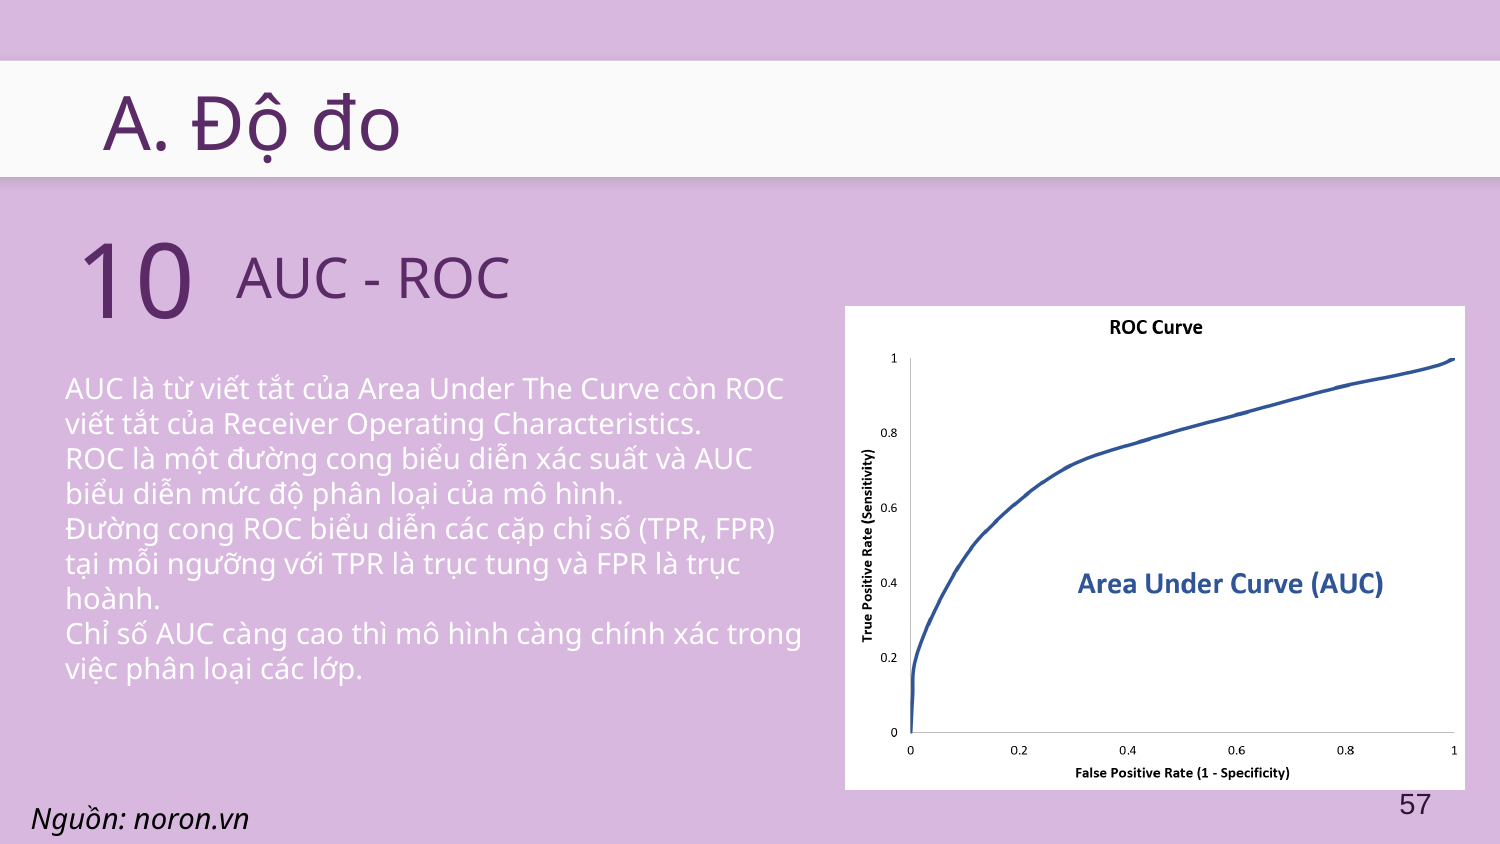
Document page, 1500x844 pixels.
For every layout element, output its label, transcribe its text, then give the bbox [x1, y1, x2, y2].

subtitle AUC là từ viết tắt của Area Under The Curve còn ROC viết tắt của Receiver Operating Characteristics. ROC là một đường cong biểu diễn xác suất và AUC biểu diễn mức độ phân loại của mô hình. Đường cong ROC biểu diễn các cặp chỉ số (TPR, FPR) tại mỗi ngưỡng với TPR là trục tung và FPR là trục hoành. Chỉ số AUC càng cao thì mô hình càng chính xác trong việc phân loại các lớp. [50, 355, 820, 815]
title A. Độ đo [88, 60, 640, 155]
text_box Nguồn: noron.vn [15, 793, 266, 843]
title 10 [50, 221, 221, 332]
picture [844, 306, 1465, 791]
slide_number 57 [1109, 799, 1447, 826]
subtitle AUC - ROC [221, 245, 1072, 307]
